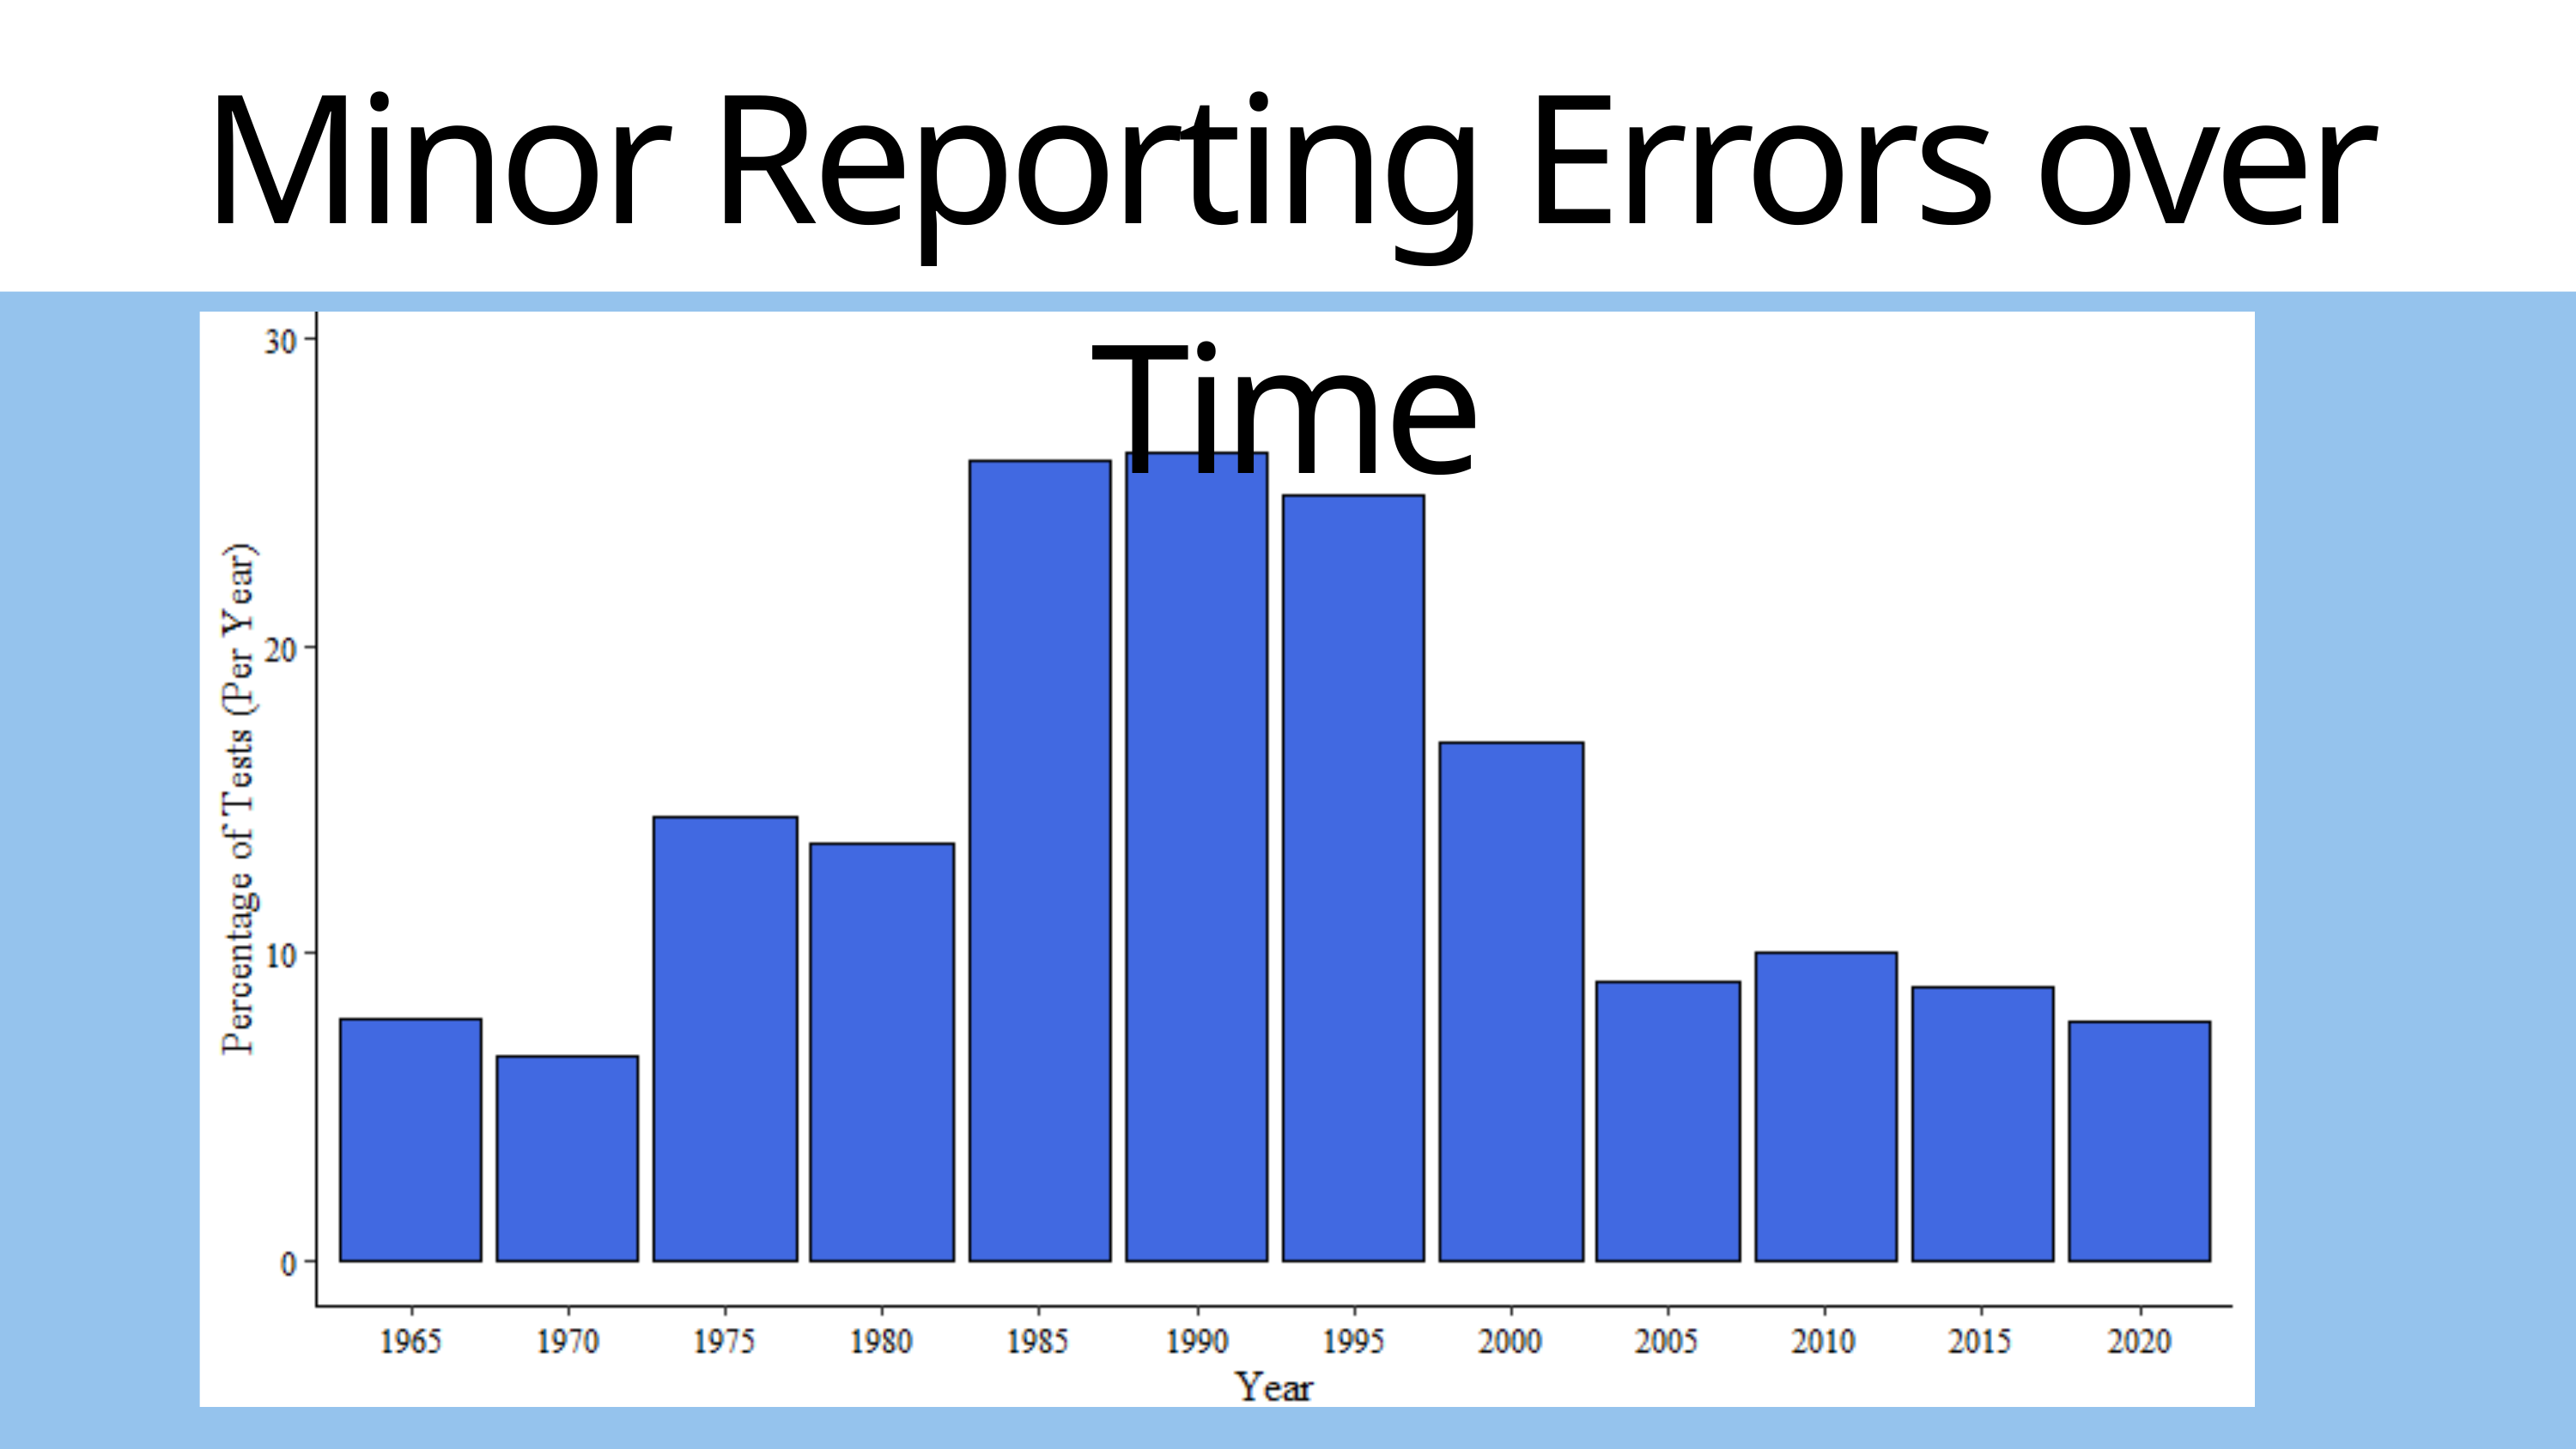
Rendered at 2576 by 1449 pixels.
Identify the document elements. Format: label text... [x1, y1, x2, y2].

text_box [199, 510, 2256, 1407]
text_box Minor Reporting Errors over Time [118, 8, 2458, 510]
text_box [0, 0, 2576, 292]
